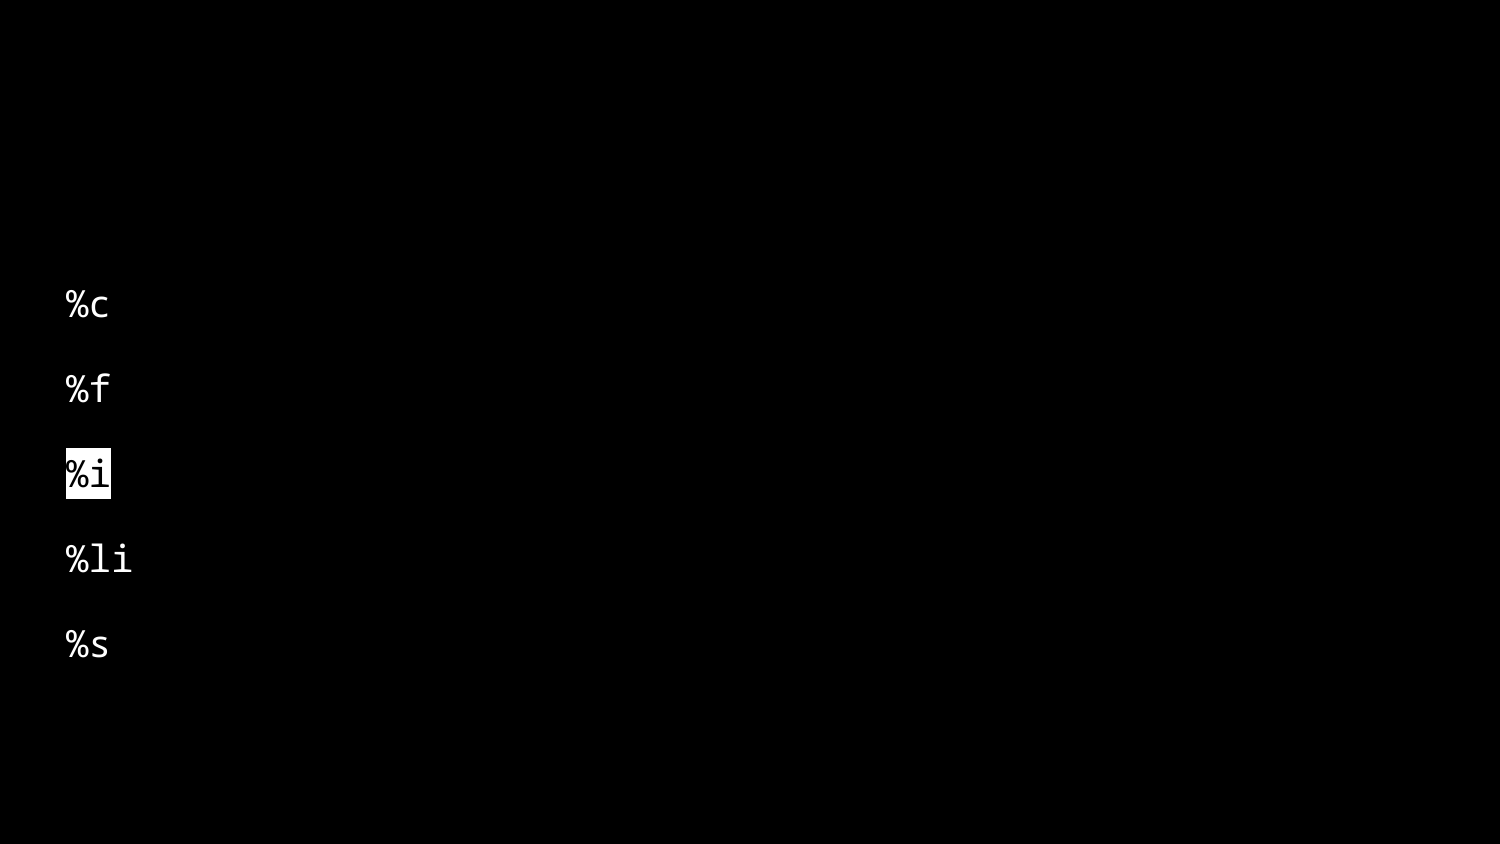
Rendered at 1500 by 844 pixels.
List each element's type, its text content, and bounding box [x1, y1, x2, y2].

list %c %f %i %li %s [51, 189, 1449, 750]
